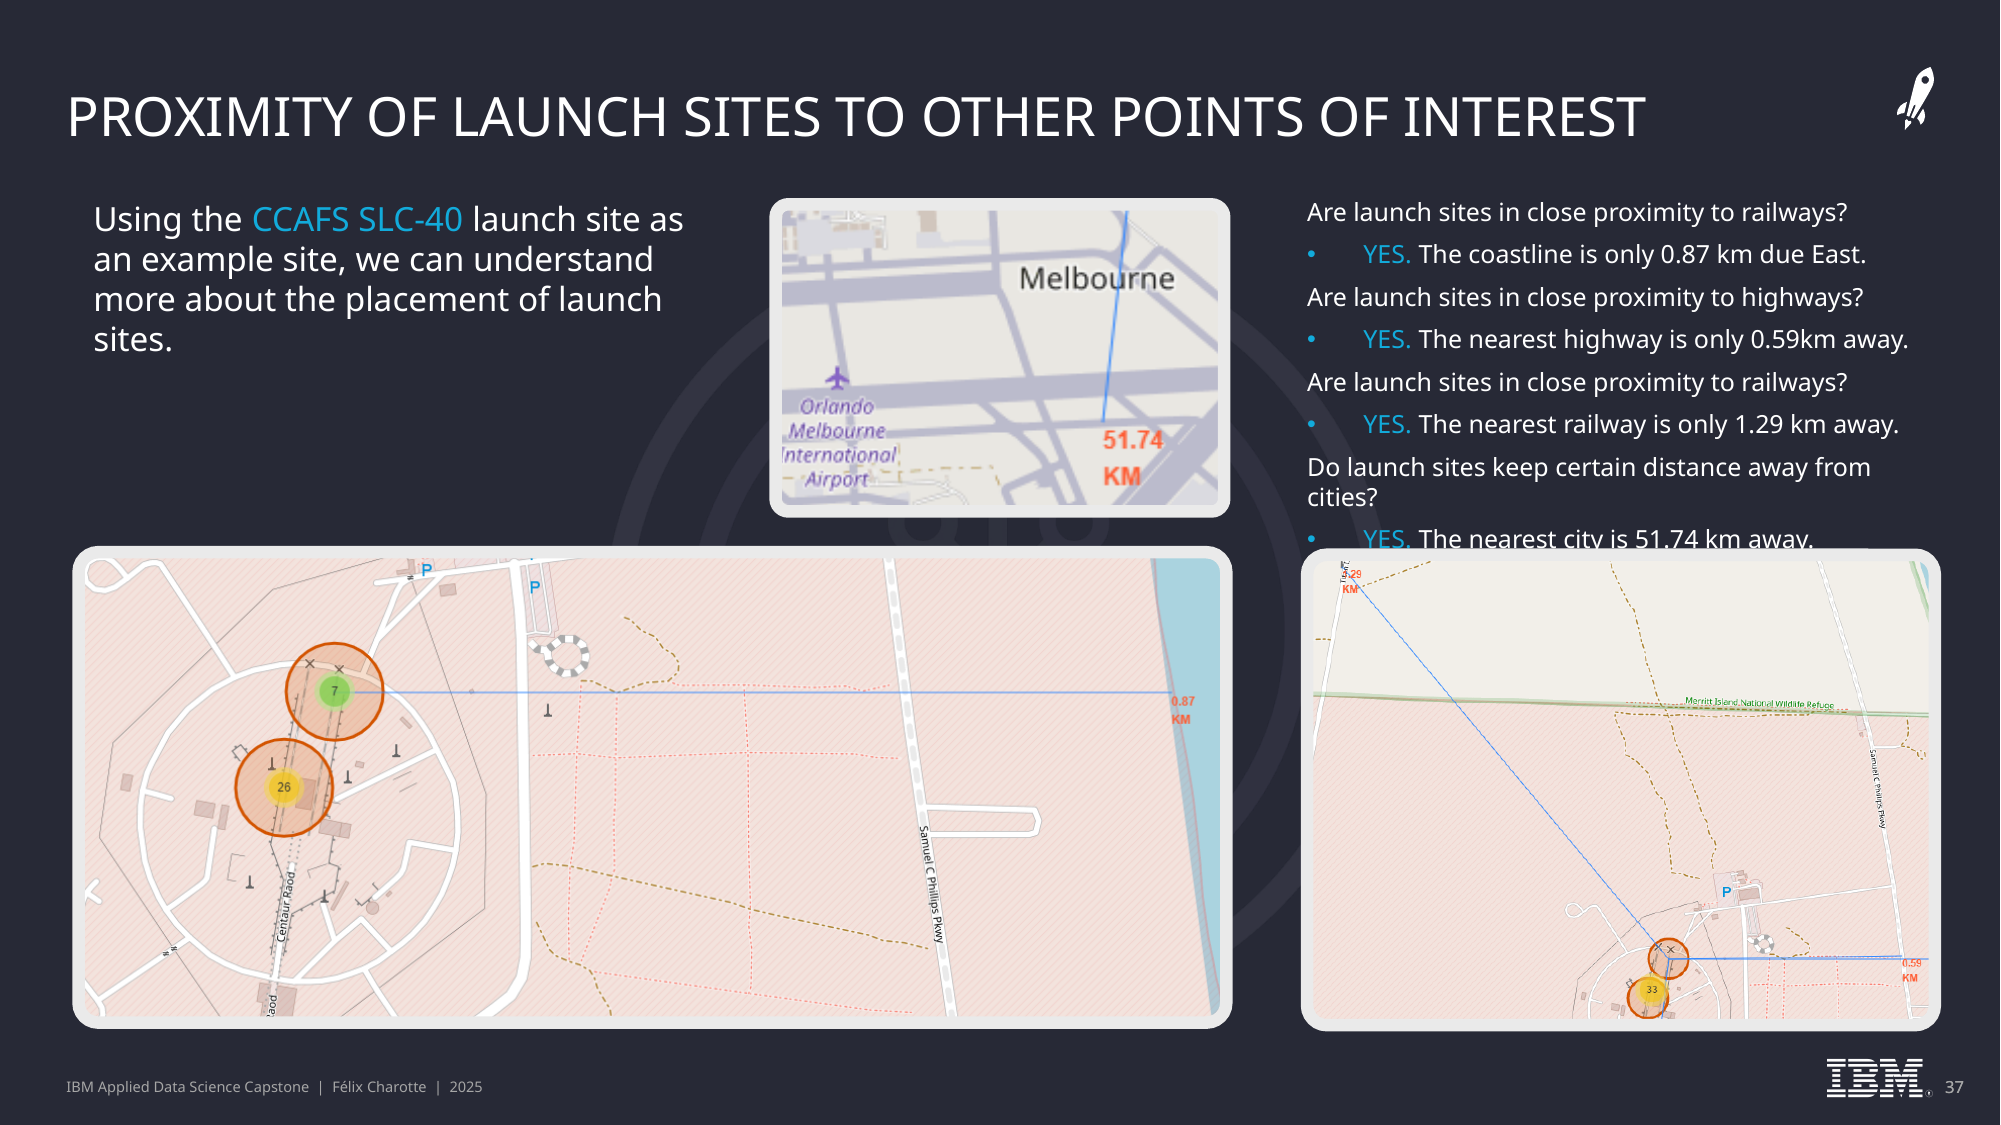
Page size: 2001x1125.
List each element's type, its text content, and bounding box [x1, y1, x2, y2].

list Are launch sites in close proximity to railways? YES. The coastline is only 0.87 km due East. Are launch sites in close proximity to highways? YES. The nearest highway is only 0.59km away. Are launch sites in close proximity to railways? YES. The nearest railway is only 1.29 km away. Do launch sites keep certain distance away from cities? YES. The nearest city is 51.74 km away. [1307, 196, 1935, 543]
title PROXIMITY OF LAUNCH SITES TO OTHER POINTS OF INTEREST [66, 30, 1863, 149]
picture [78, 552, 1227, 1023]
picture [1307, 554, 1935, 1026]
picture [1826, 1058, 1934, 1098]
text_box Using the CCAFS SLC-40 launch site as an example site, we can understand more about the placement of launch sites. [78, 190, 723, 366]
picture [775, 204, 1225, 512]
